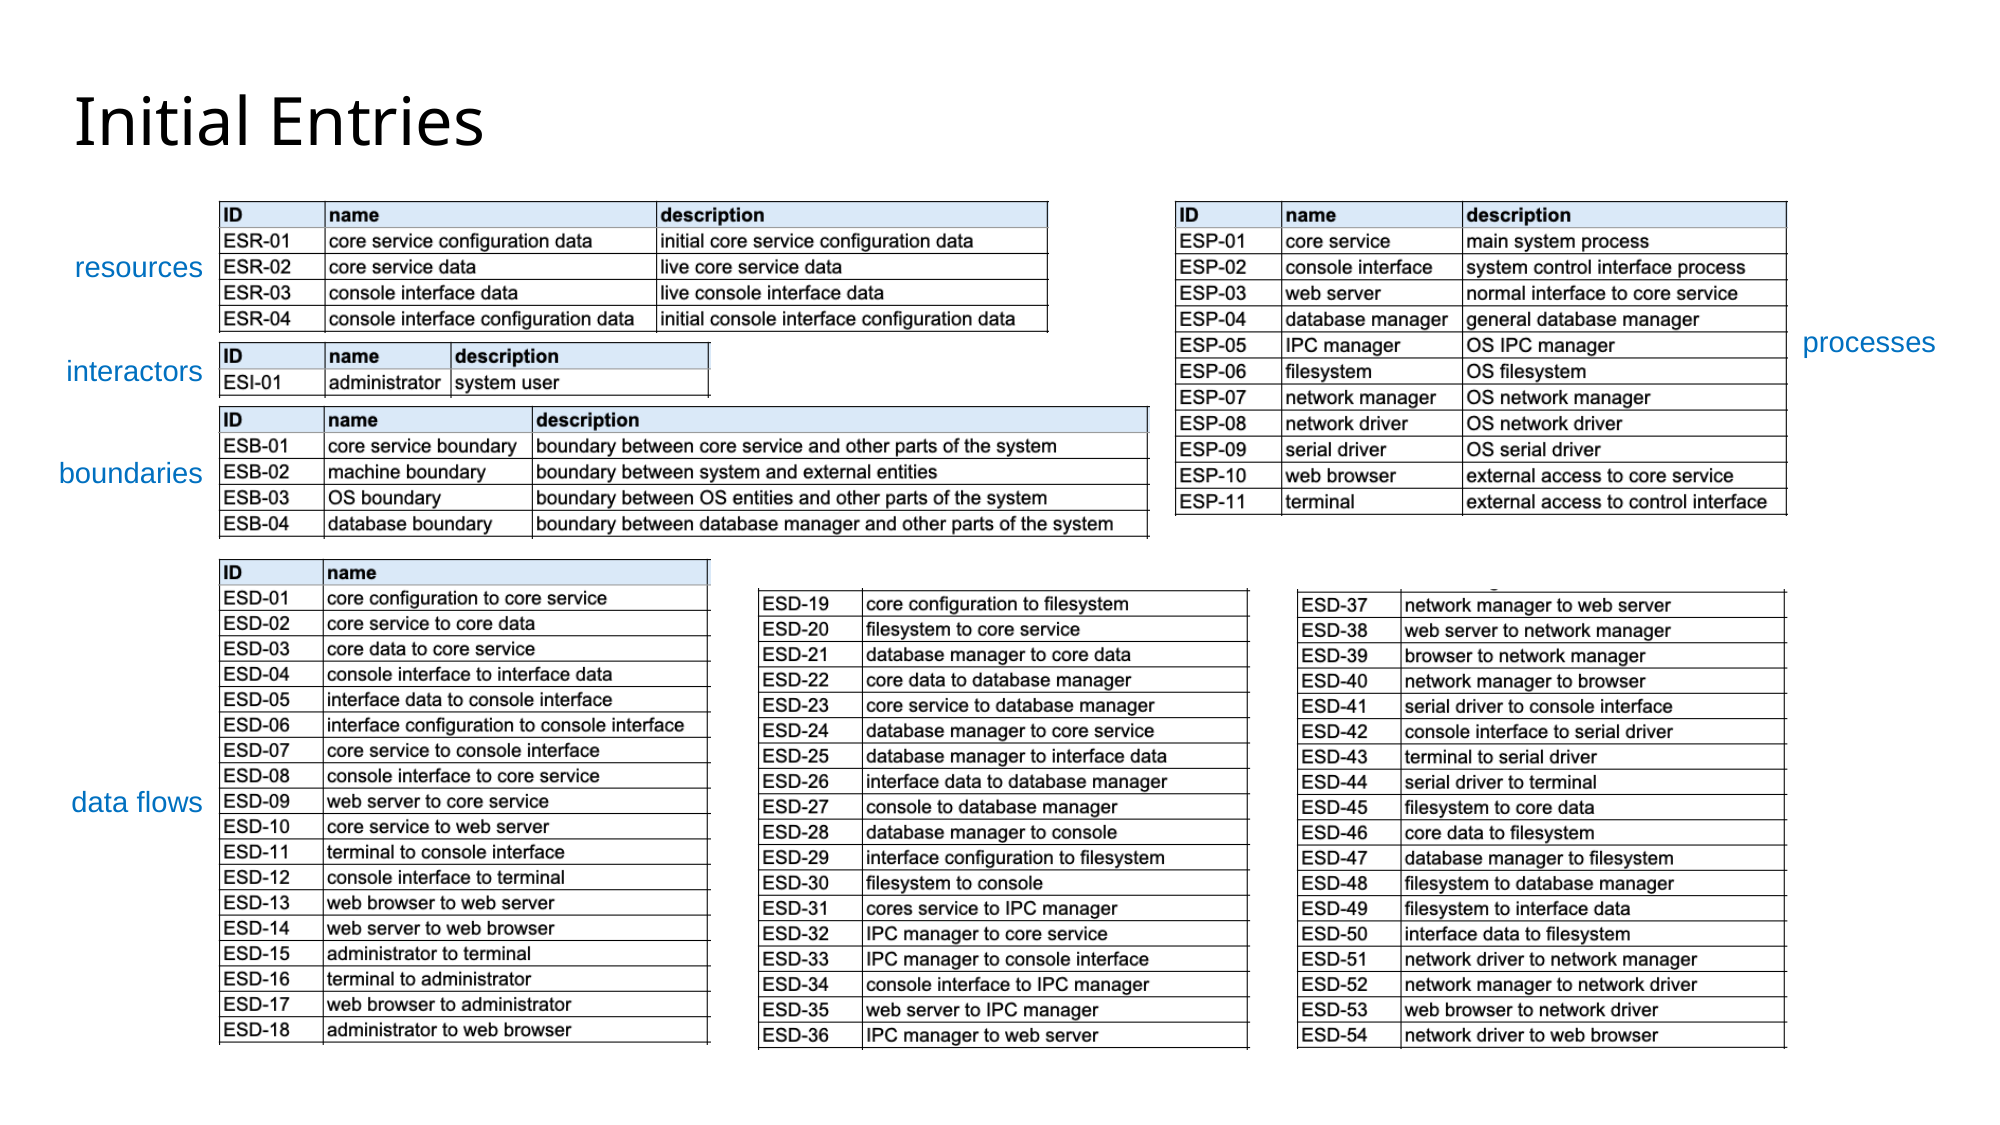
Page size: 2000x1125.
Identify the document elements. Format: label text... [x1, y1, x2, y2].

picture [217, 558, 712, 1045]
text_box data flows [53, 776, 212, 826]
picture [217, 341, 712, 398]
picture [757, 588, 1251, 1050]
picture [217, 200, 1049, 333]
text_box boundaries [43, 446, 212, 532]
picture [217, 405, 1150, 539]
text_box resources [53, 241, 212, 292]
title Initial Entries [74, 75, 1925, 162]
picture [1296, 588, 1788, 1049]
picture [1174, 200, 1788, 516]
text_box interactors [43, 345, 212, 395]
text_box processes [1792, 316, 1952, 366]
